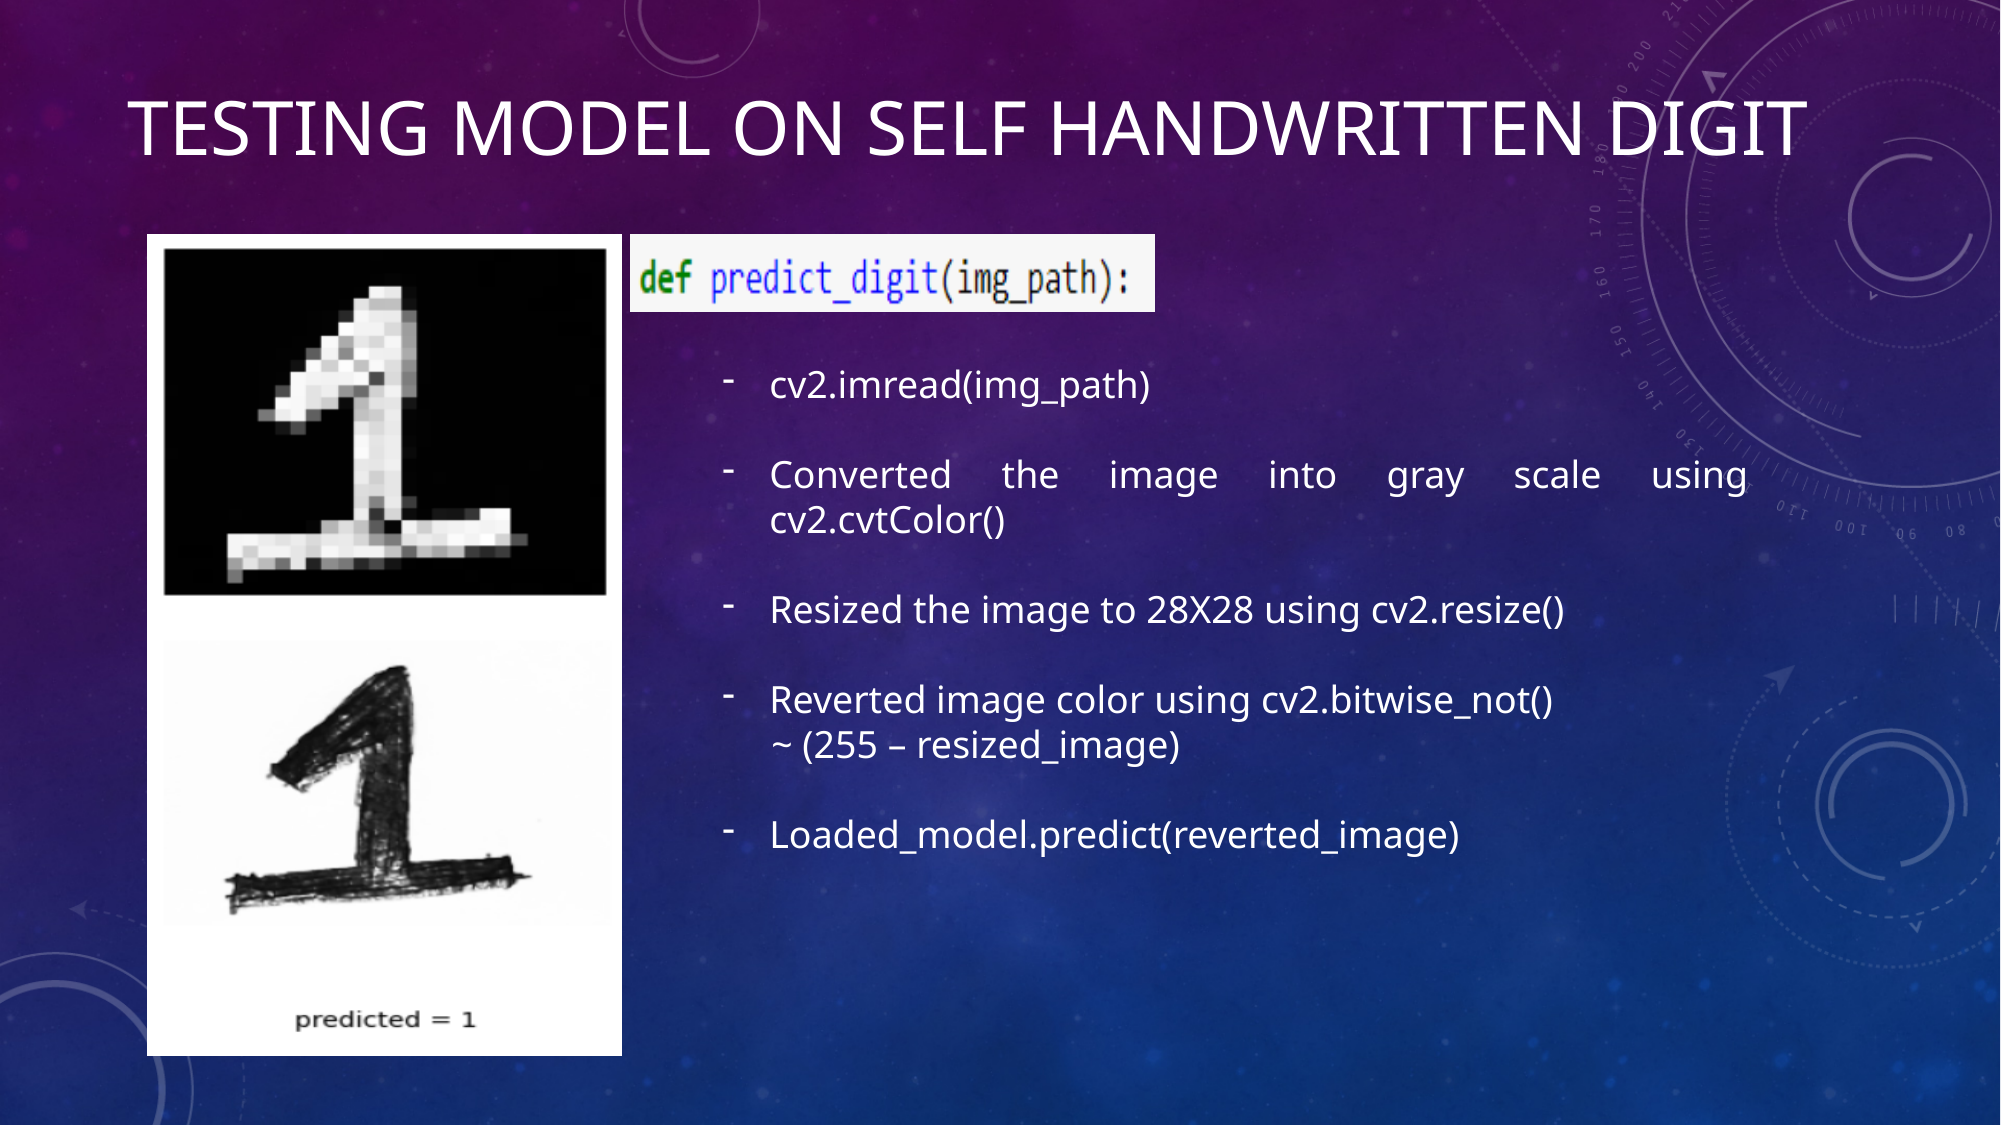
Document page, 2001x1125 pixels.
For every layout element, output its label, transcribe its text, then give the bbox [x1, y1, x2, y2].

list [146, 234, 622, 1056]
title Testing Model on Self Handwritten Digit [112, 57, 1862, 193]
picture [0, 0, 2001, 1125]
text_box cv2.imread(img_path) Converted the image into gray scale using cv2.cvtColor() Resized the image to 28X28 using cv2.resize() Reverted image color using cv2.bitwise_not() ~ (255 – resized_image) Loaded_model.predict(reverted_image) [707, 353, 1764, 999]
